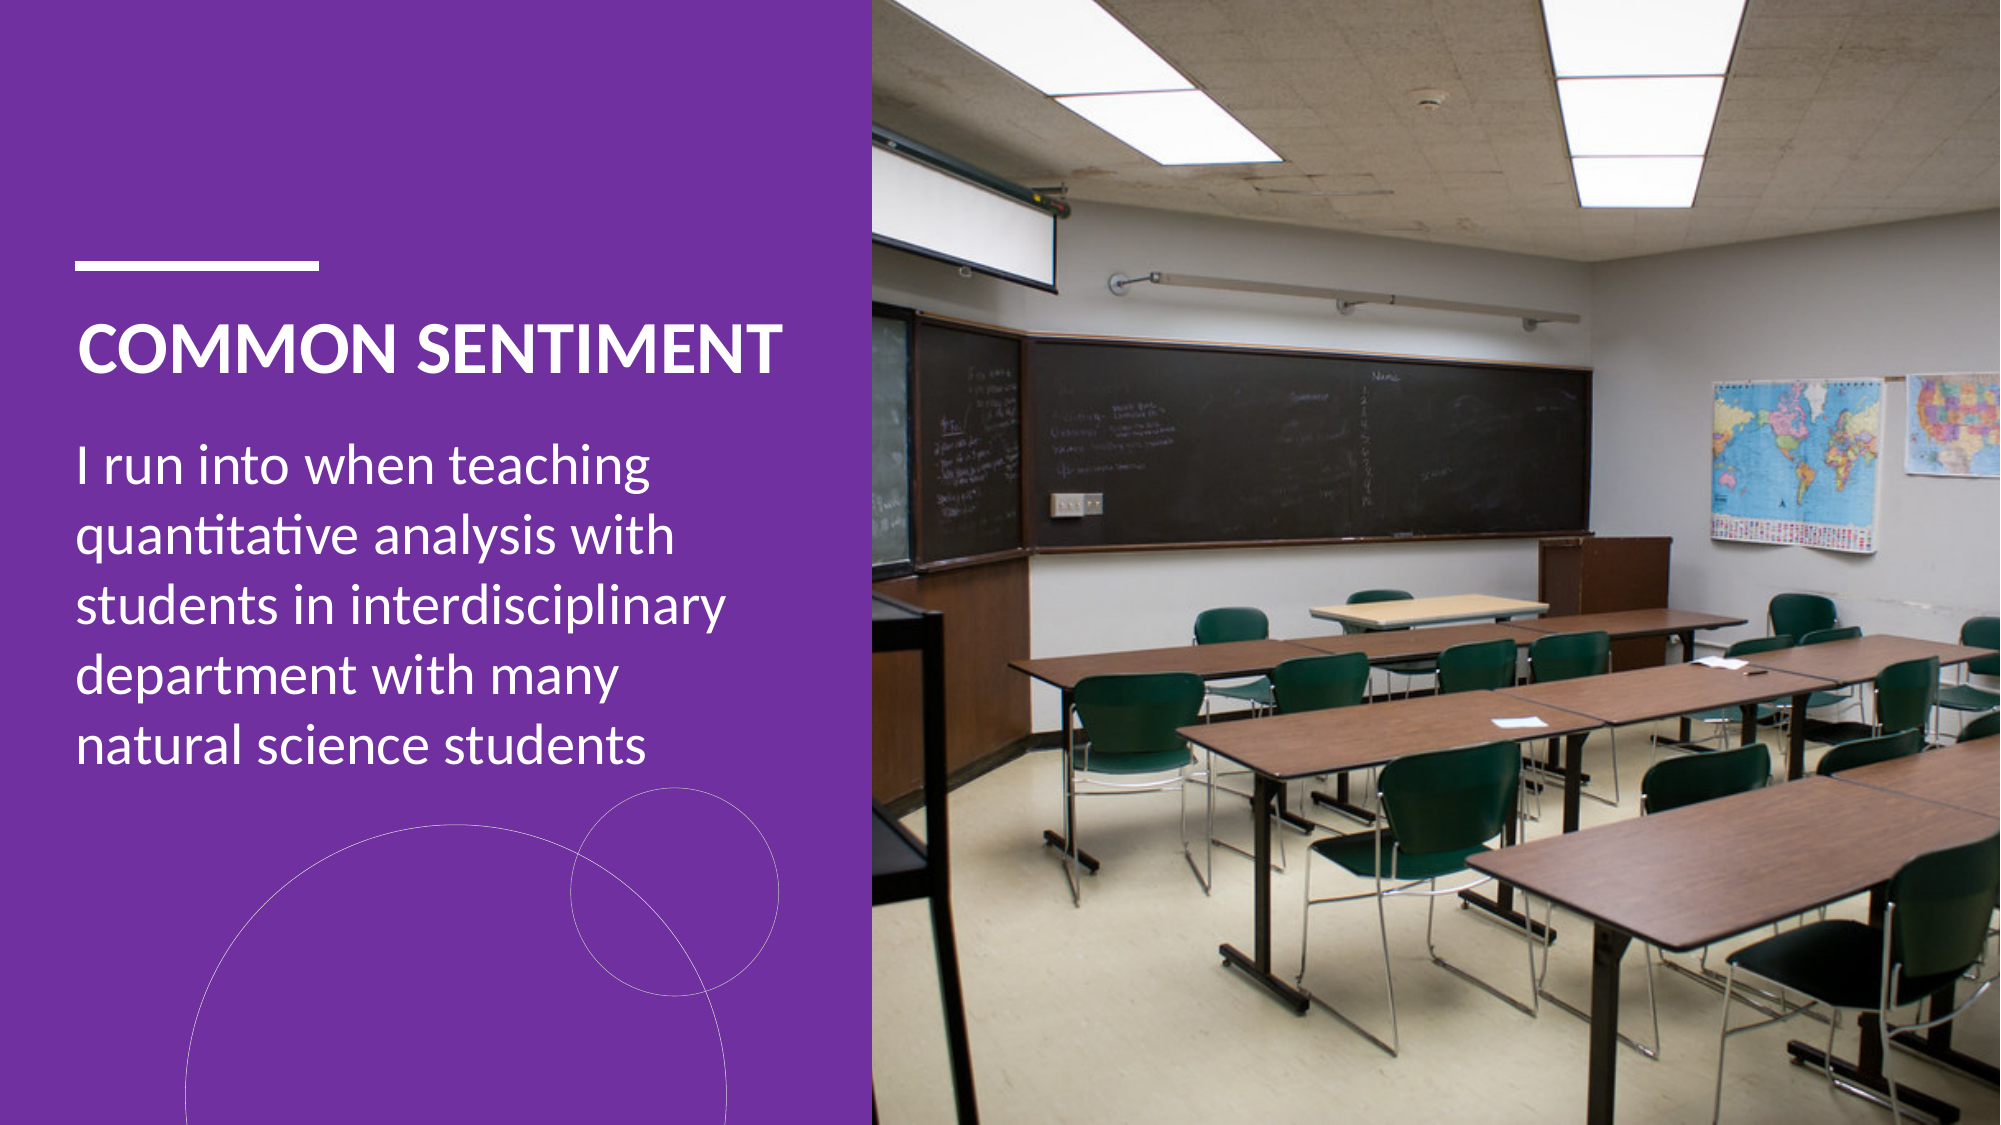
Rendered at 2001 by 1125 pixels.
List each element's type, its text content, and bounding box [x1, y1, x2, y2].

title Common Sentiment [63, 178, 854, 416]
list I run into when teaching quantitative analysis with students in interdisciplinary department with many natural science students [60, 418, 797, 746]
picture [872, 0, 2000, 1125]
